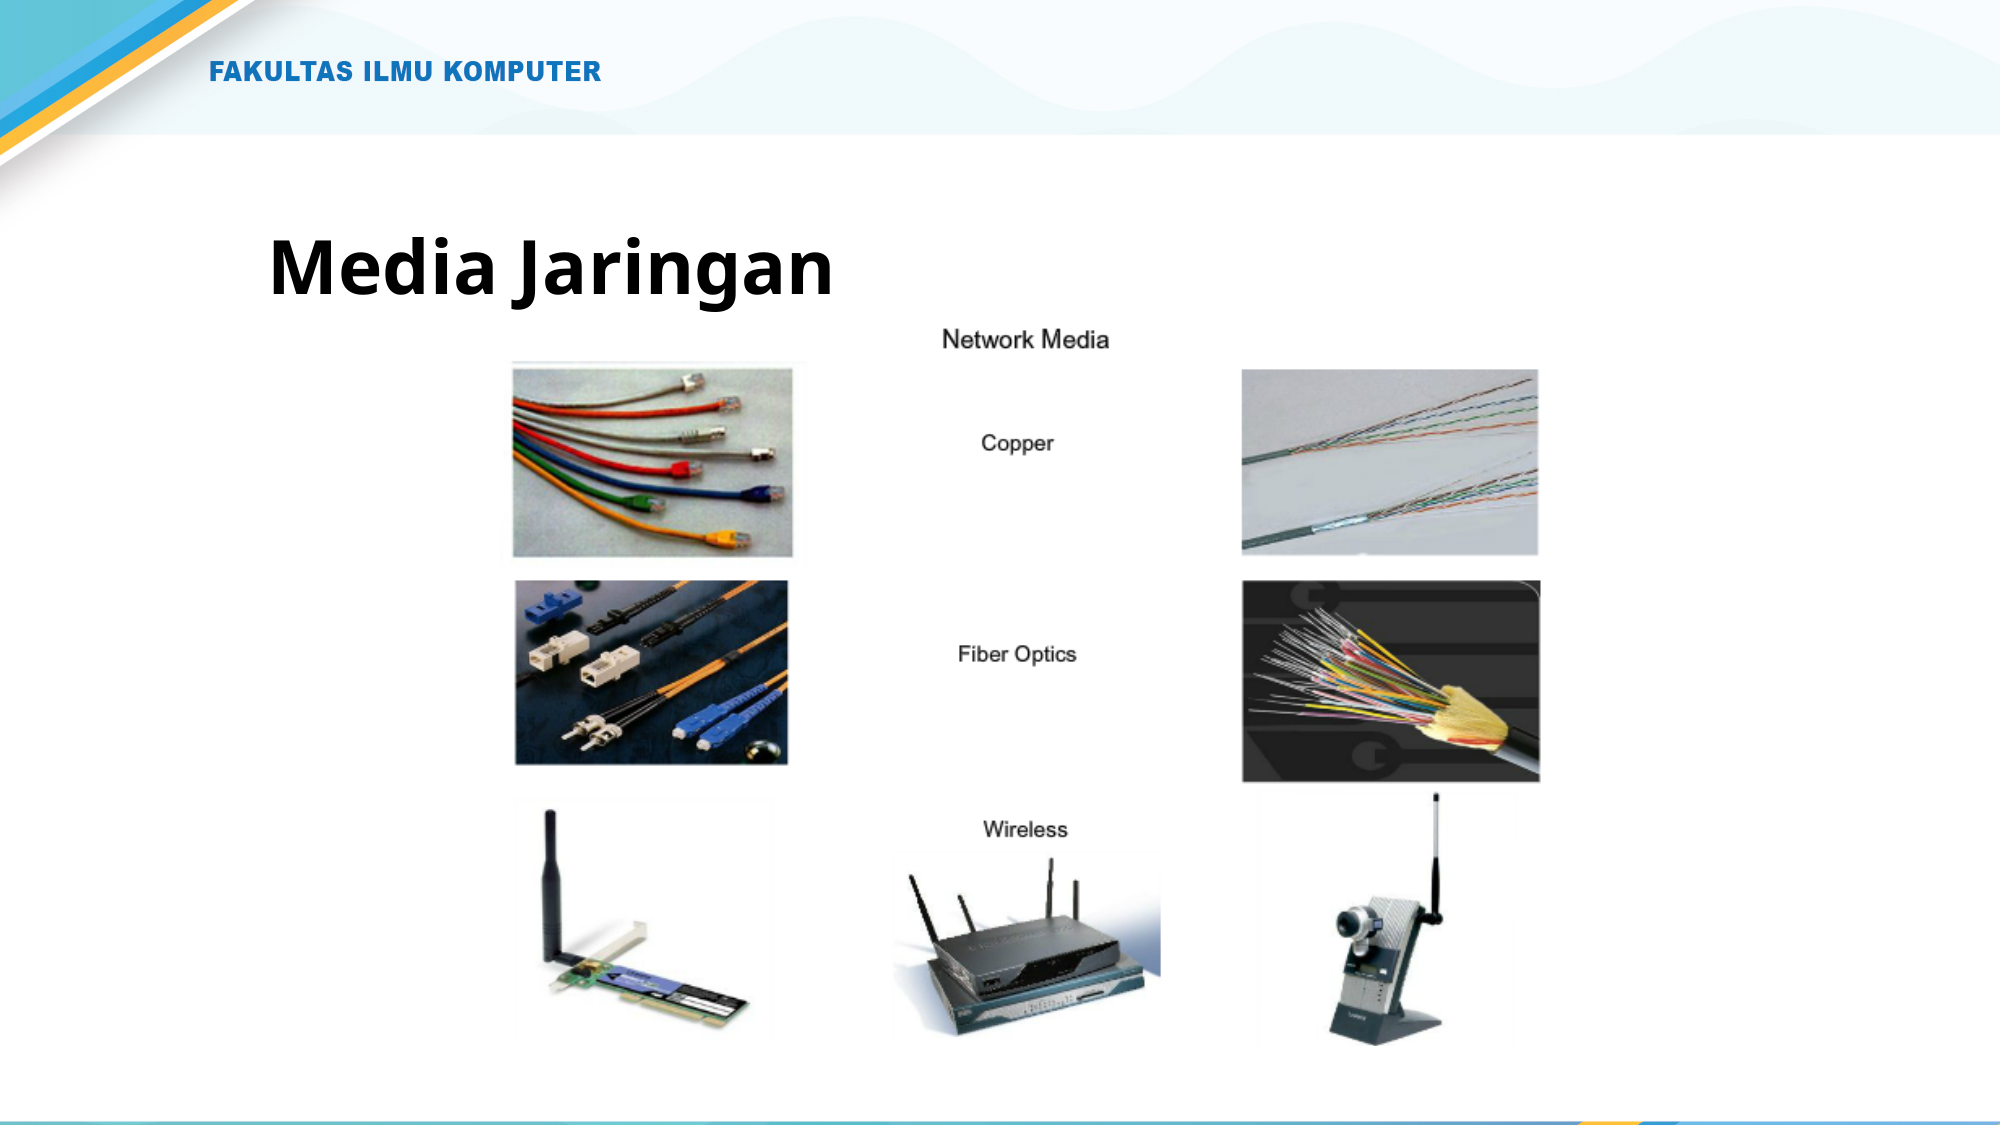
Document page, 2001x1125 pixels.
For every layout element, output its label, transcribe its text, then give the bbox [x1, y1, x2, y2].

picture [0, 0, 2000, 1125]
title Media Jaringan [252, 204, 1852, 337]
